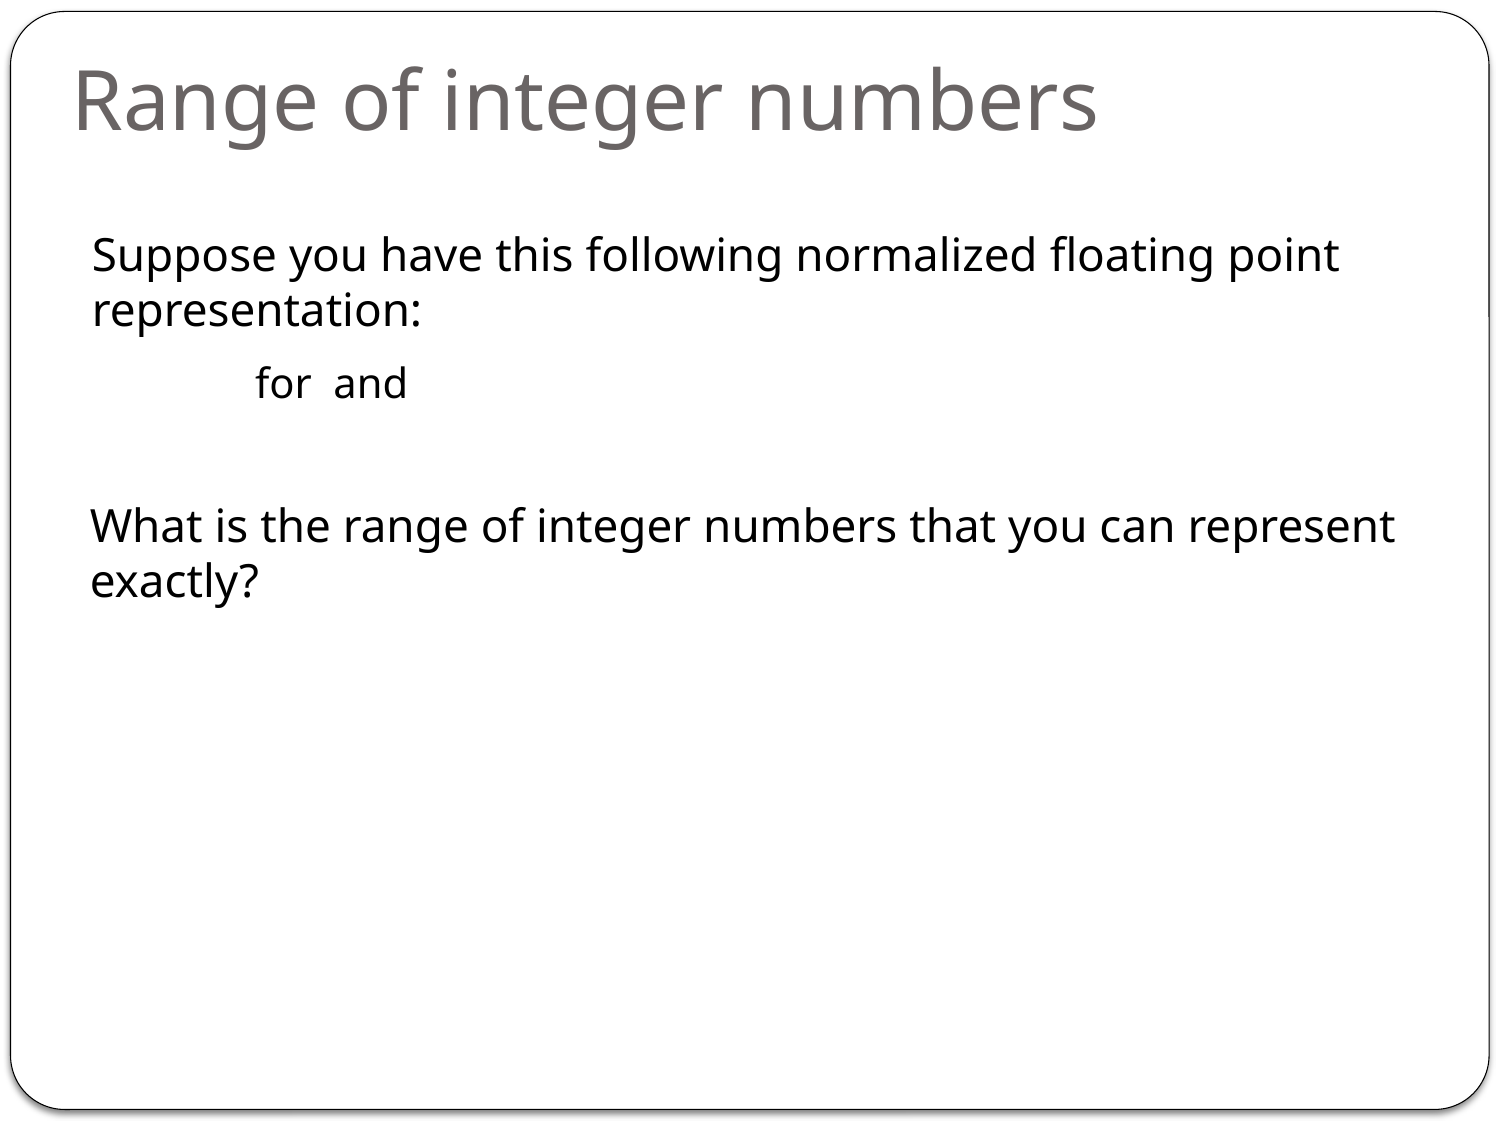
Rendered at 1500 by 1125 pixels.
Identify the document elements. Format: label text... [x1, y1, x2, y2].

text_box Range of integer numbers [56, 0, 1455, 163]
text_box Suppose you have this following normalized floating point representation: [77, 218, 1500, 344]
text_box What is the range of integer numbers that you can represent exactly? [74, 489, 1500, 615]
